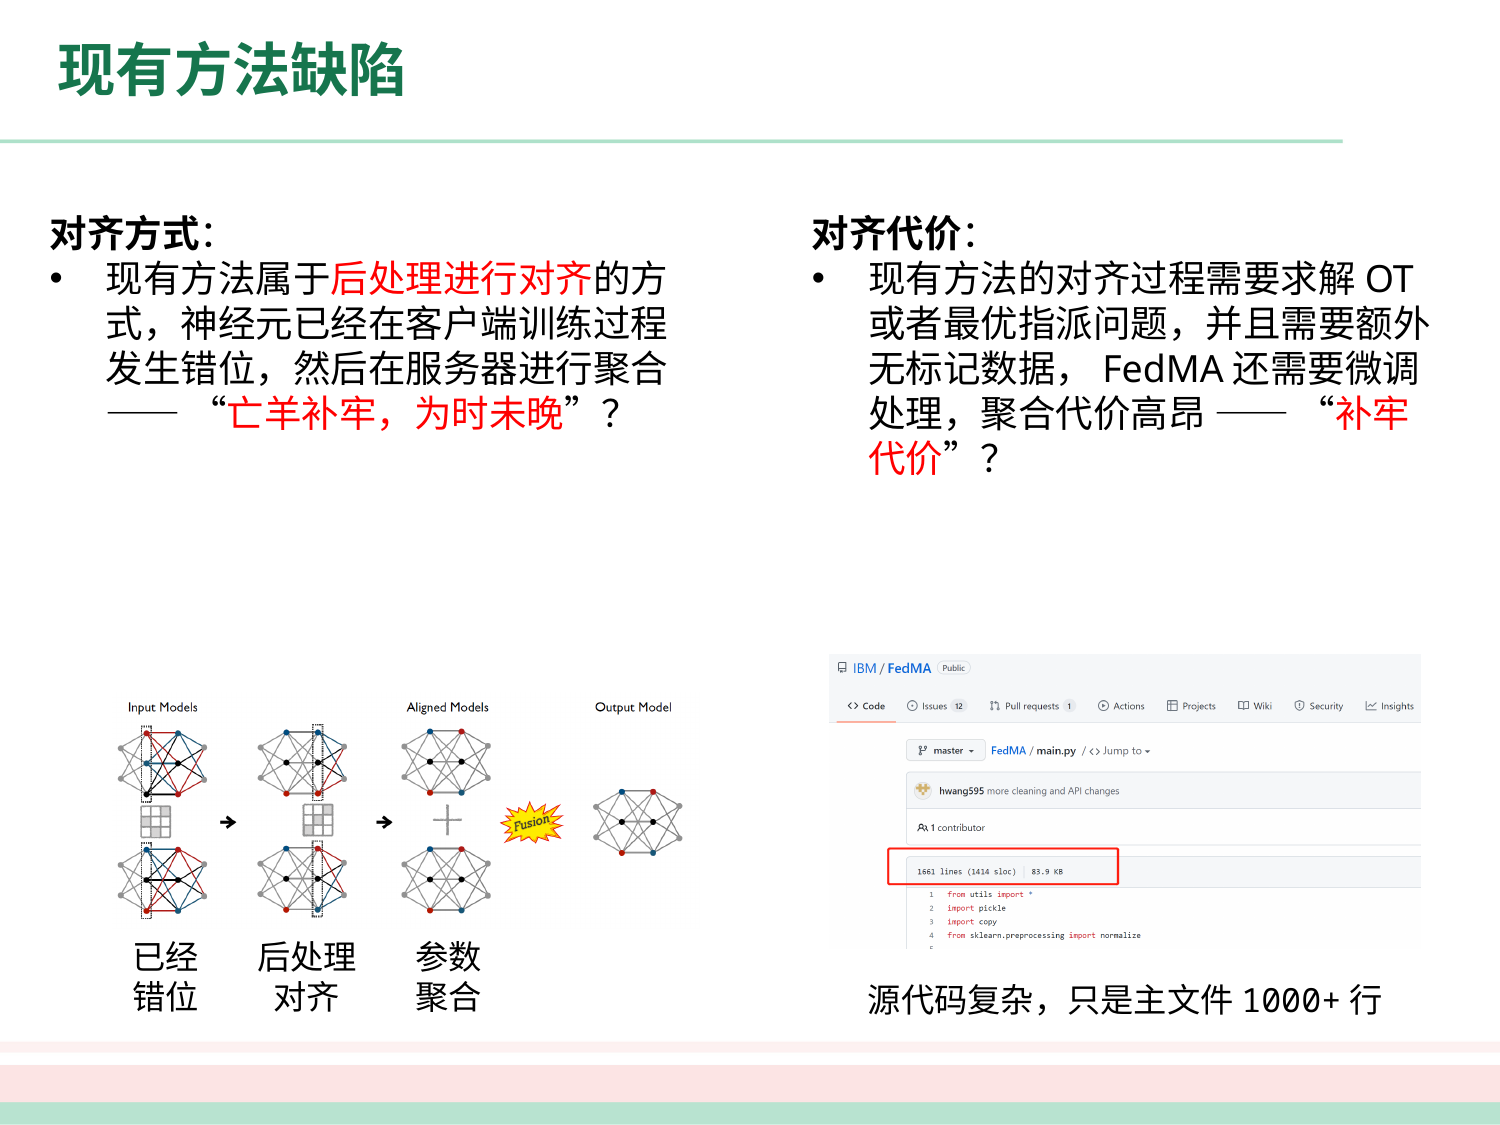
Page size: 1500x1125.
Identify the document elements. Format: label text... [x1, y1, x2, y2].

text_box 源代码复杂，只是主文件1000+行 [812, 971, 1439, 1027]
text_box 参数 聚合 [371, 929, 526, 1024]
text_box 对齐方式： 现有方法属于后处理进行对齐的方式，神经元已经在客户端训练过程发生错位，然后在服务器进行聚合 —— “亡羊补牢，为时未晚”？ [34, 202, 700, 443]
text_box 已经 错位 [100, 928, 230, 1024]
text_box 后处理对齐 [230, 929, 371, 1024]
picture [0, 0, 1500, 1125]
text_box 对齐代价： 现有方法的对齐过程需要求解OT或者最优指派问题，并且需要额外无标记数据，FedMA还需要微调处理，聚合代价高昂 —— “补牢代价”？ [797, 202, 1463, 488]
title 现有方法缺陷 [42, 8, 1223, 138]
